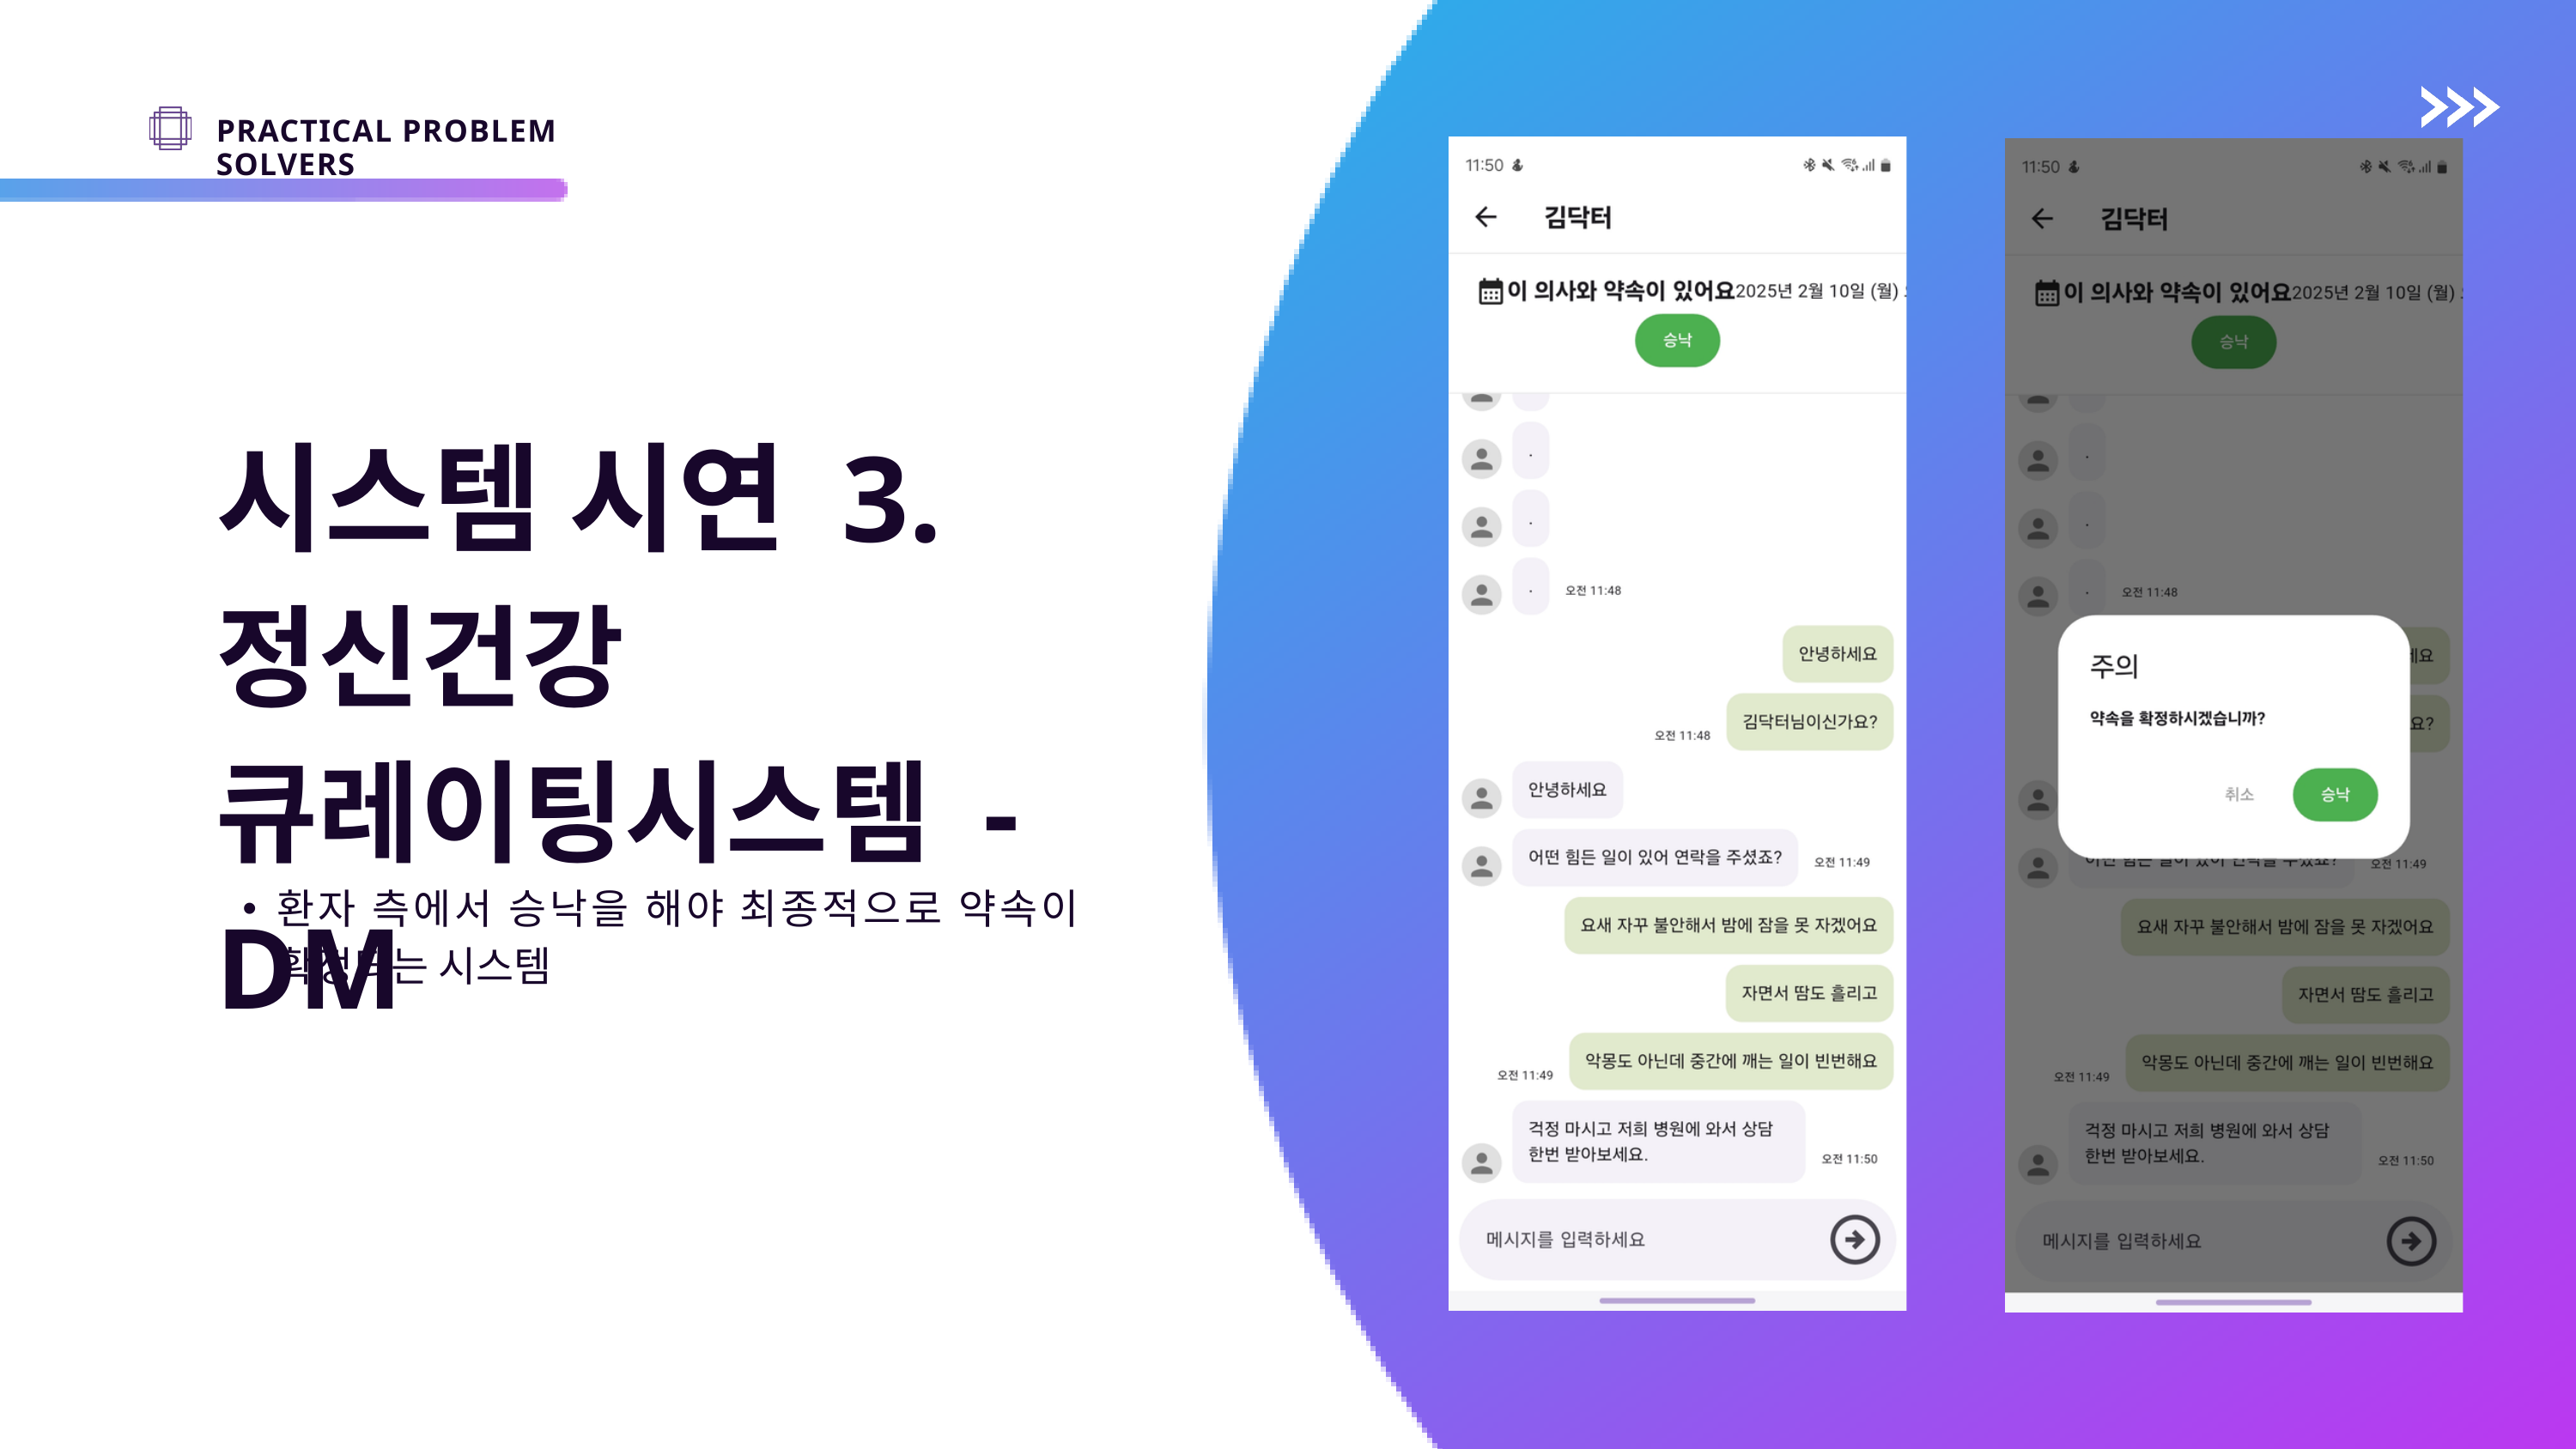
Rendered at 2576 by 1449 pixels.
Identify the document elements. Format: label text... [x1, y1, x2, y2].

text_box 시스템 시연 3. 정신건강 큐레이팅시스템 - DM [216, 399, 1147, 1031]
text_box [2005, 138, 2464, 1313]
text_box [1193, 0, 2576, 1449]
text_box [149, 106, 192, 150]
text_box [1449, 136, 1907, 1311]
text_box PRACTICAL PROBLEM SOLVERS [216, 114, 644, 182]
text_box [0, 179, 568, 202]
text_box 환자 측에서 승낙을 해야 최종적으로 약속이 확정되는 시스템 [207, 875, 1079, 991]
text_box [2421, 86, 2500, 129]
